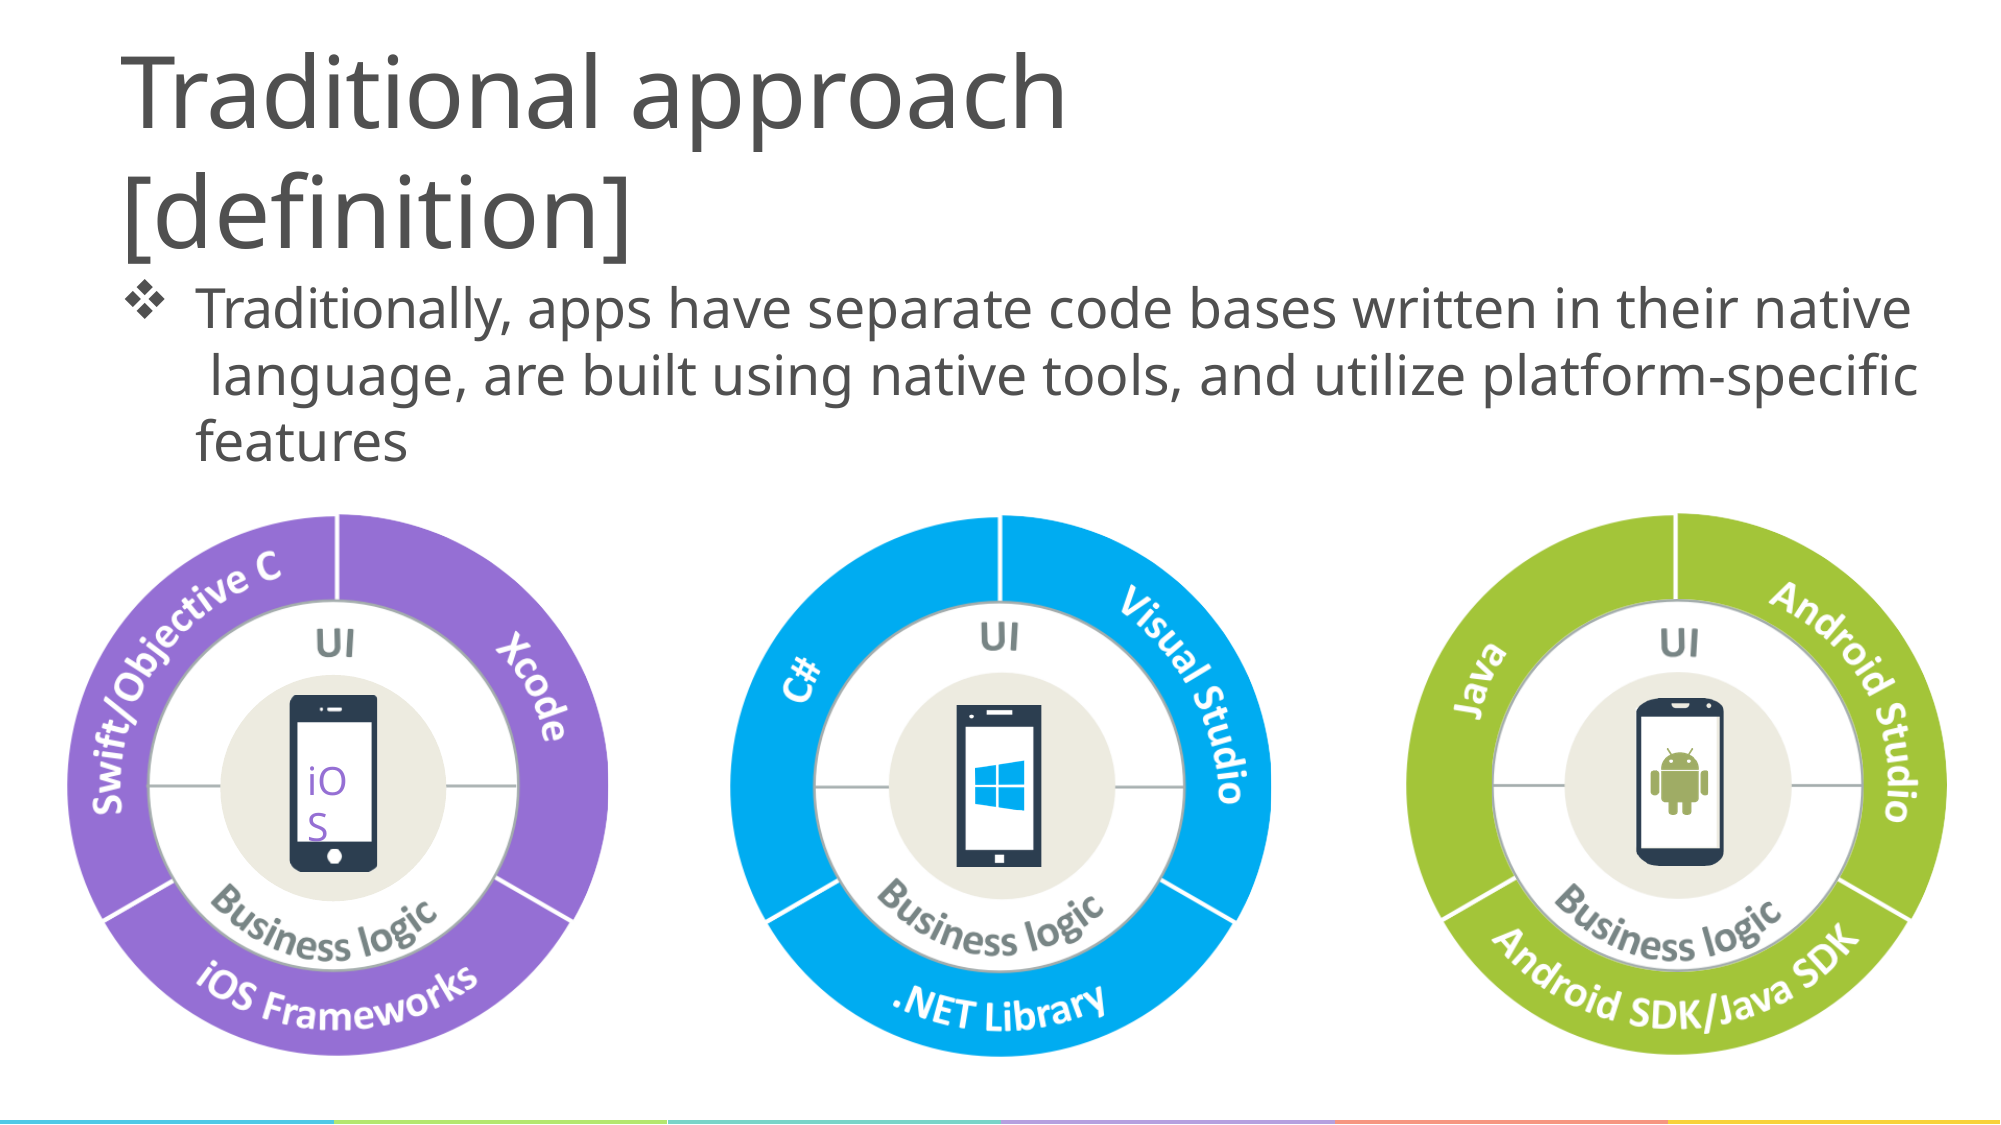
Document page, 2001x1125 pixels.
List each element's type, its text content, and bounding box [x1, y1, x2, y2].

text_box [726, 513, 1272, 1061]
text_box [289, 695, 378, 872]
text_box [975, 760, 1025, 811]
text_box [1636, 698, 1724, 866]
text_box Traditionally, apps have separate code bases written in their native language, are built using native tools, and utilize platform-specific features [117, 270, 1922, 473]
text_box [1491, 599, 1864, 972]
text_box iOS [304, 753, 369, 850]
title Traditional approach [definition] [117, 25, 1445, 268]
text_box [1402, 511, 1947, 1059]
text_box [1650, 748, 1709, 815]
text_box [220, 674, 447, 902]
text_box [956, 705, 1042, 867]
text_box [63, 512, 609, 1060]
